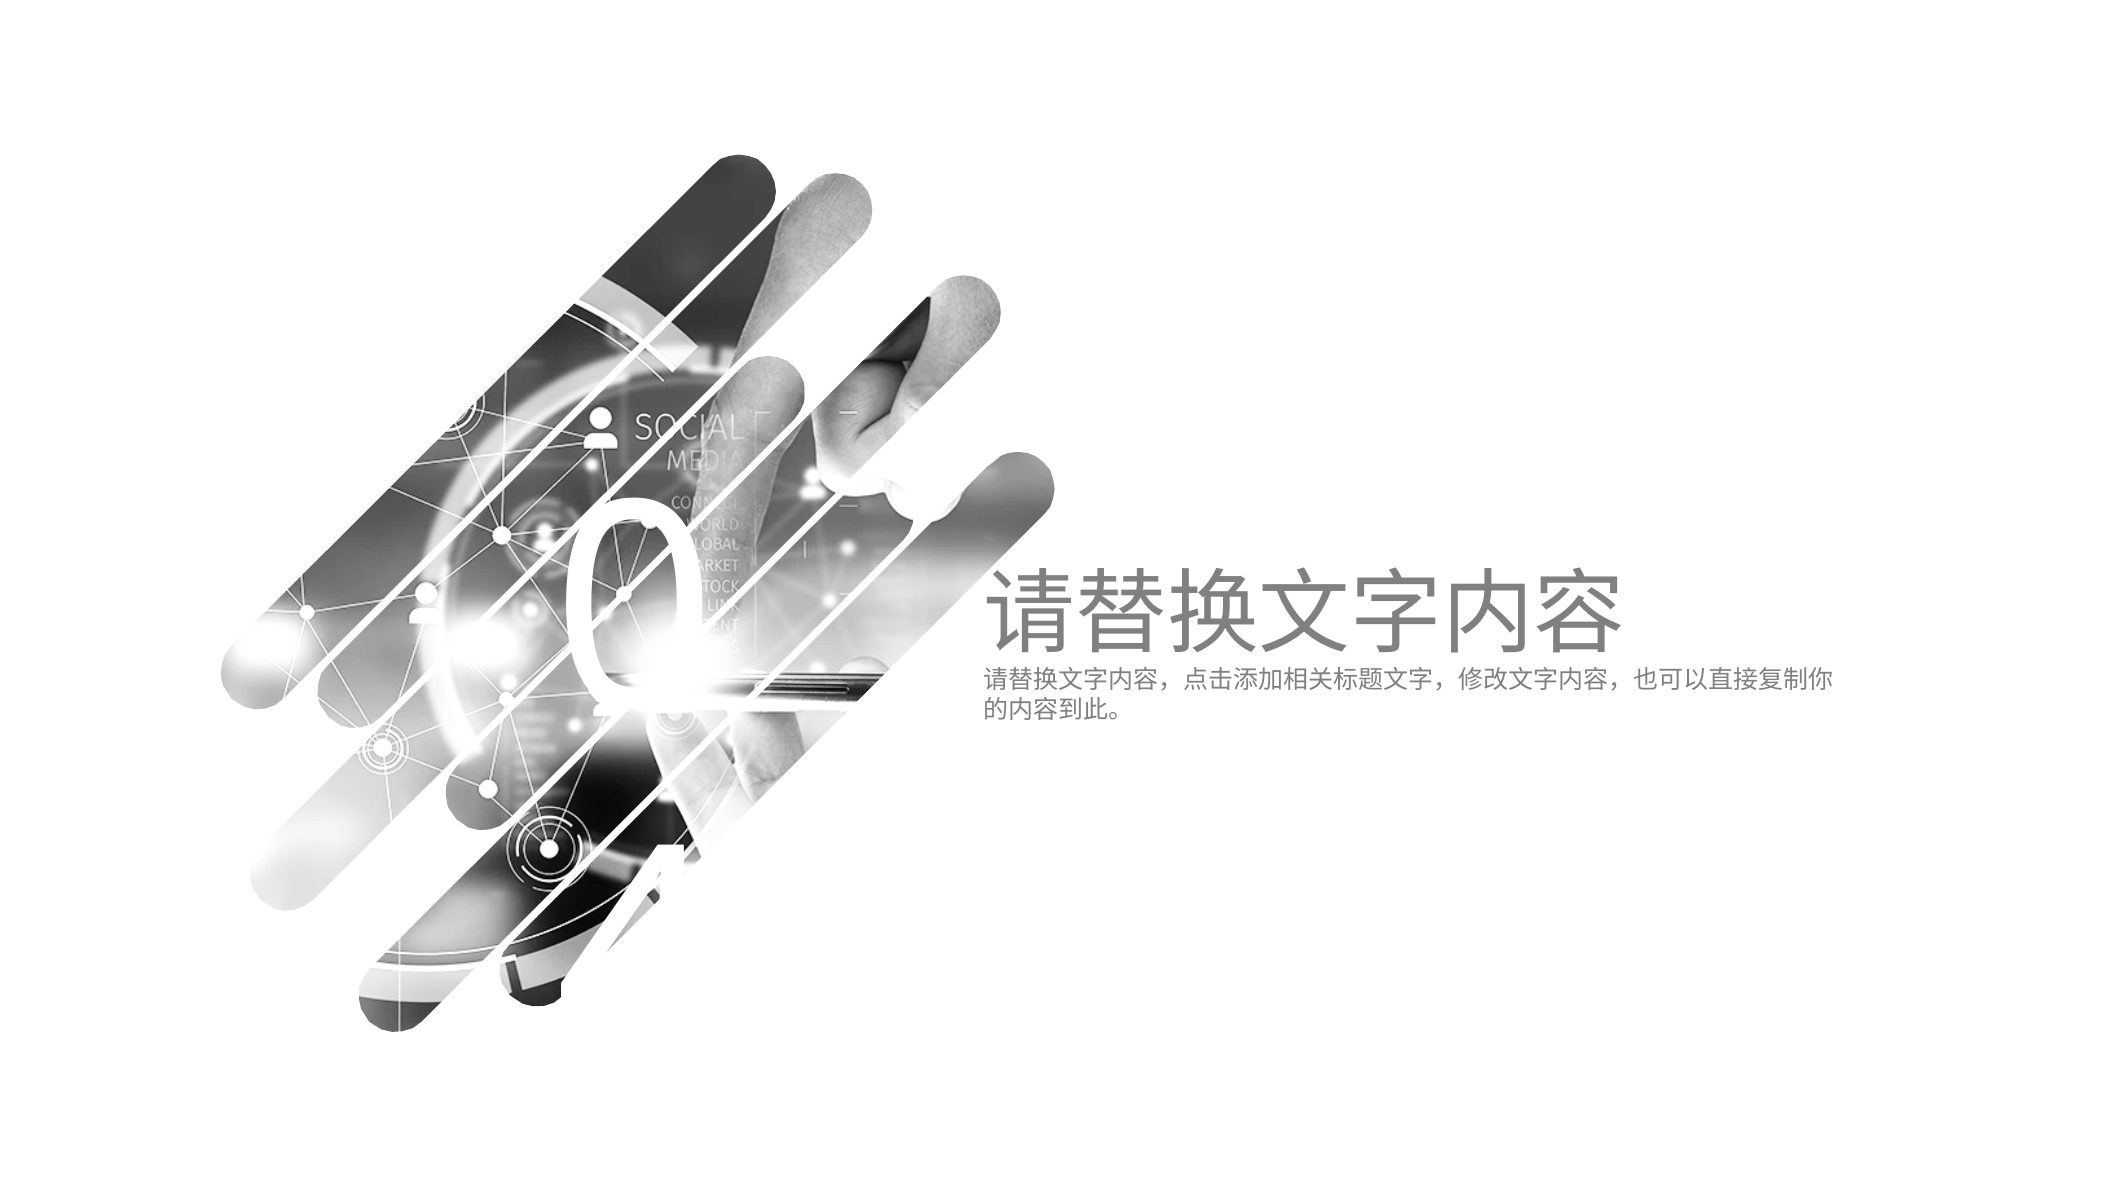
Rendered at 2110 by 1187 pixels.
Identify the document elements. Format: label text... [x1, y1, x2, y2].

text_box [358, 881, 457, 1032]
text_box [582, 173, 873, 411]
text_box [220, 420, 457, 710]
text_box 请替换文字内容，点击添加相关标题文字，修改文字内容，也可以直接复制你的内容到此。 [983, 663, 1835, 724]
text_box [466, 154, 776, 411]
text_box 请替换文字内容 [983, 553, 1634, 663]
text_box [249, 651, 457, 911]
text_box [317, 536, 457, 728]
text_box [818, 451, 1055, 741]
text_box [812, 275, 1001, 511]
text_box 04 [457, 411, 818, 1117]
